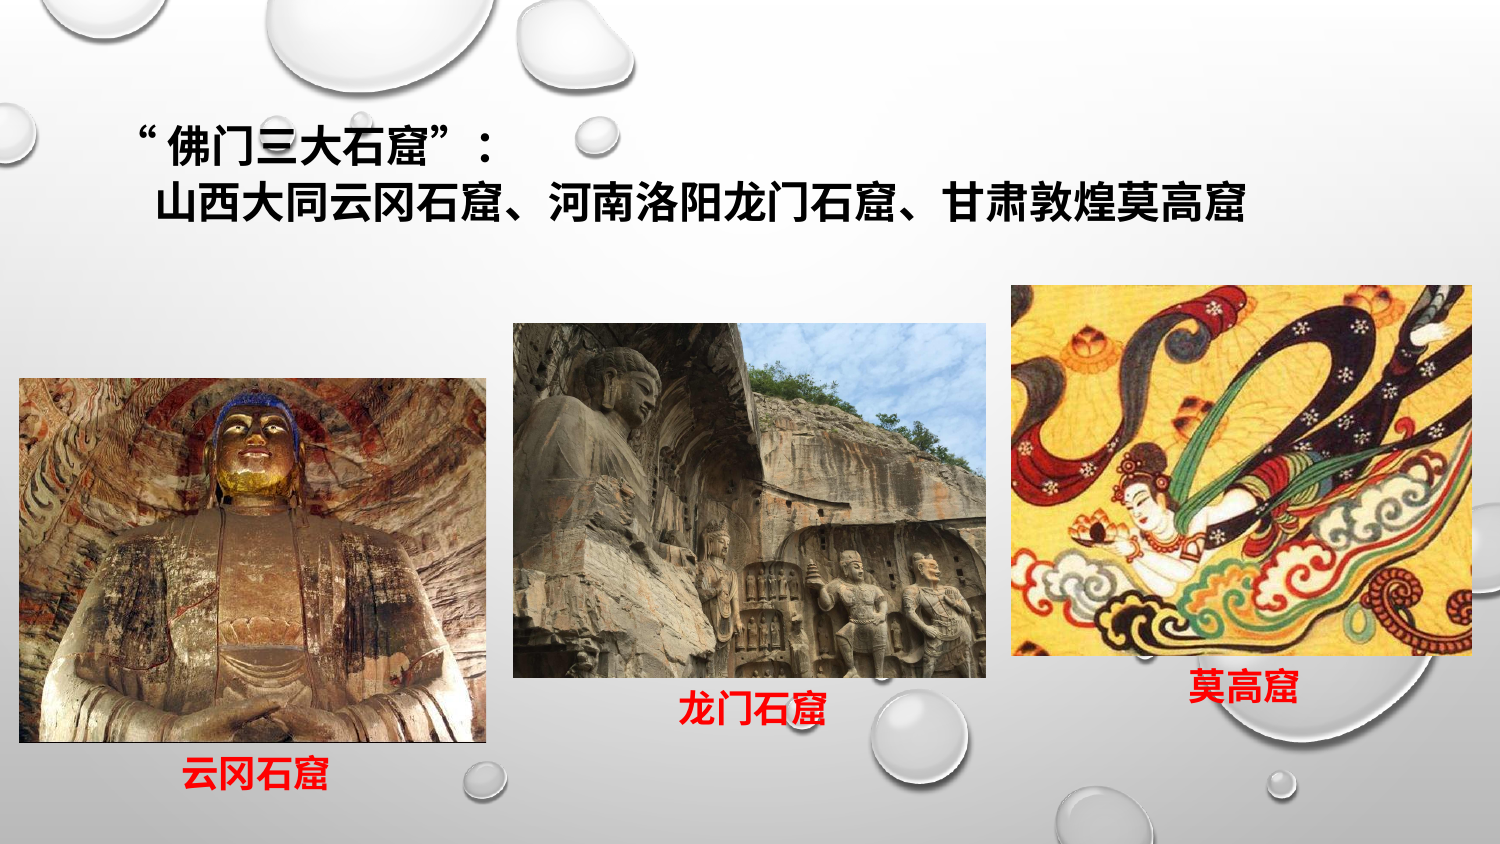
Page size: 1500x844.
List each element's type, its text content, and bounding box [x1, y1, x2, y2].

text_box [513, 322, 987, 738]
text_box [18, 378, 487, 804]
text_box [1010, 284, 1473, 717]
picture [0, 0, 1500, 844]
text_box “佛门三大石窟”： 山西大同云冈石窟、河南洛阳龙门石窟、甘肃敦煌莫高窟 [98, 111, 1317, 235]
